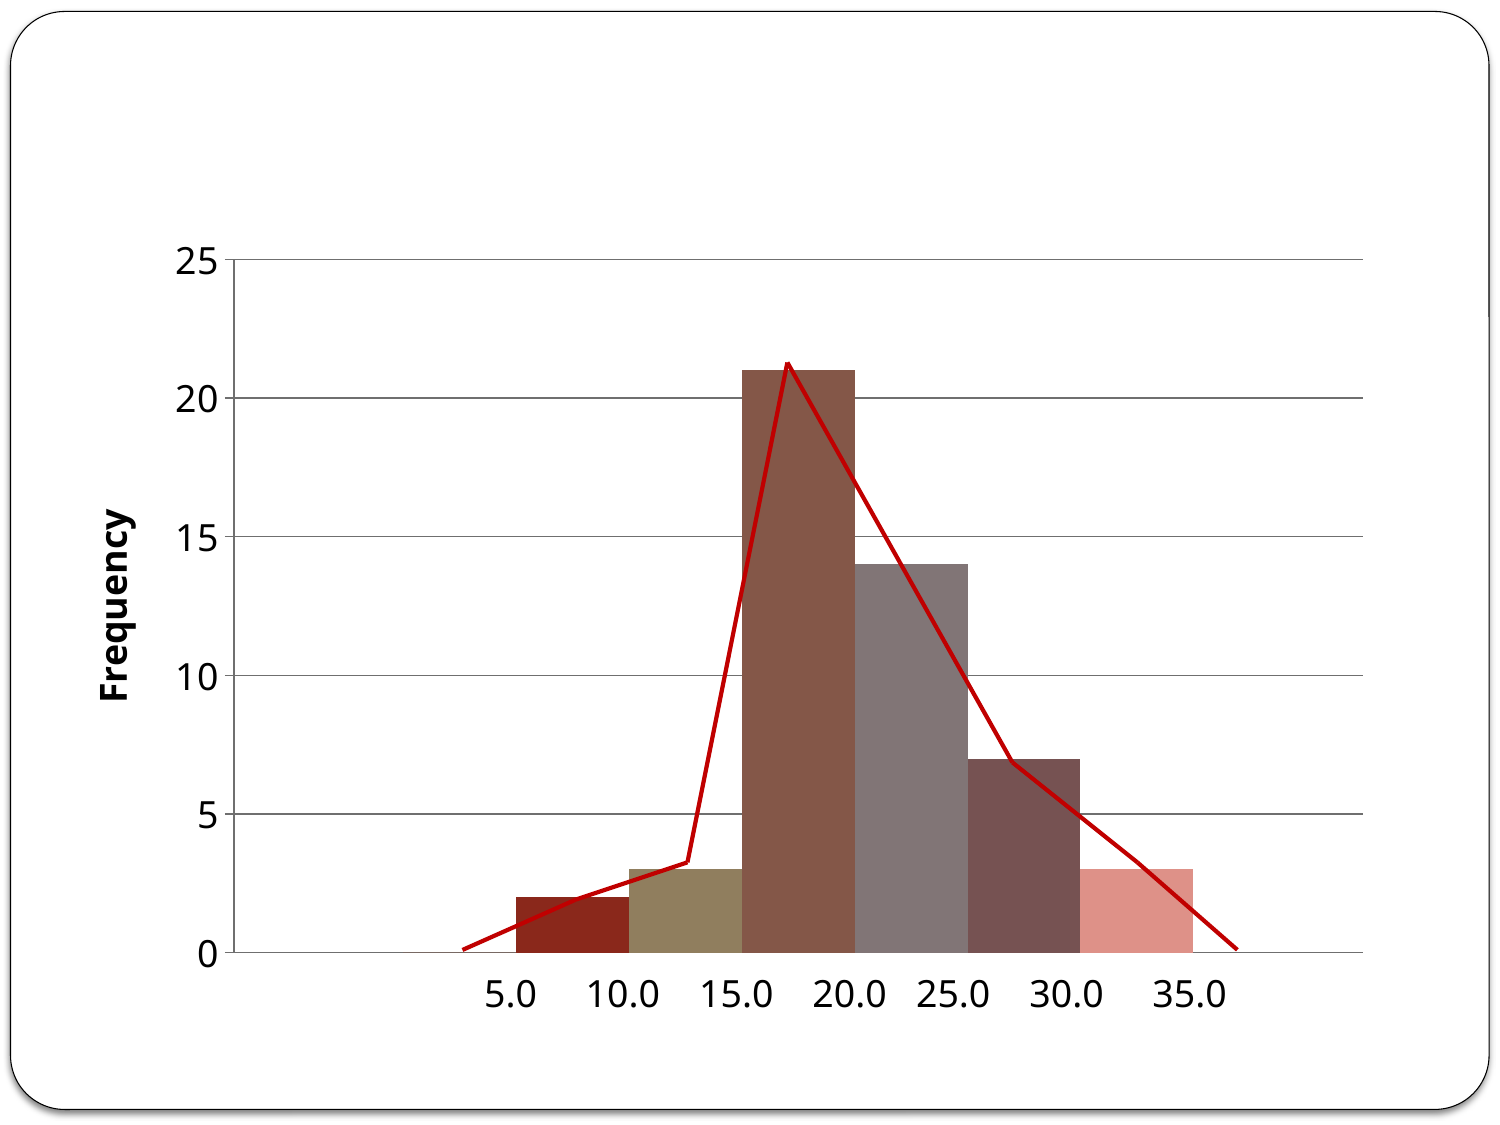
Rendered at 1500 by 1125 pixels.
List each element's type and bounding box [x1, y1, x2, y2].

text_box [462, 899, 576, 951]
chart [74, 224, 1438, 1125]
